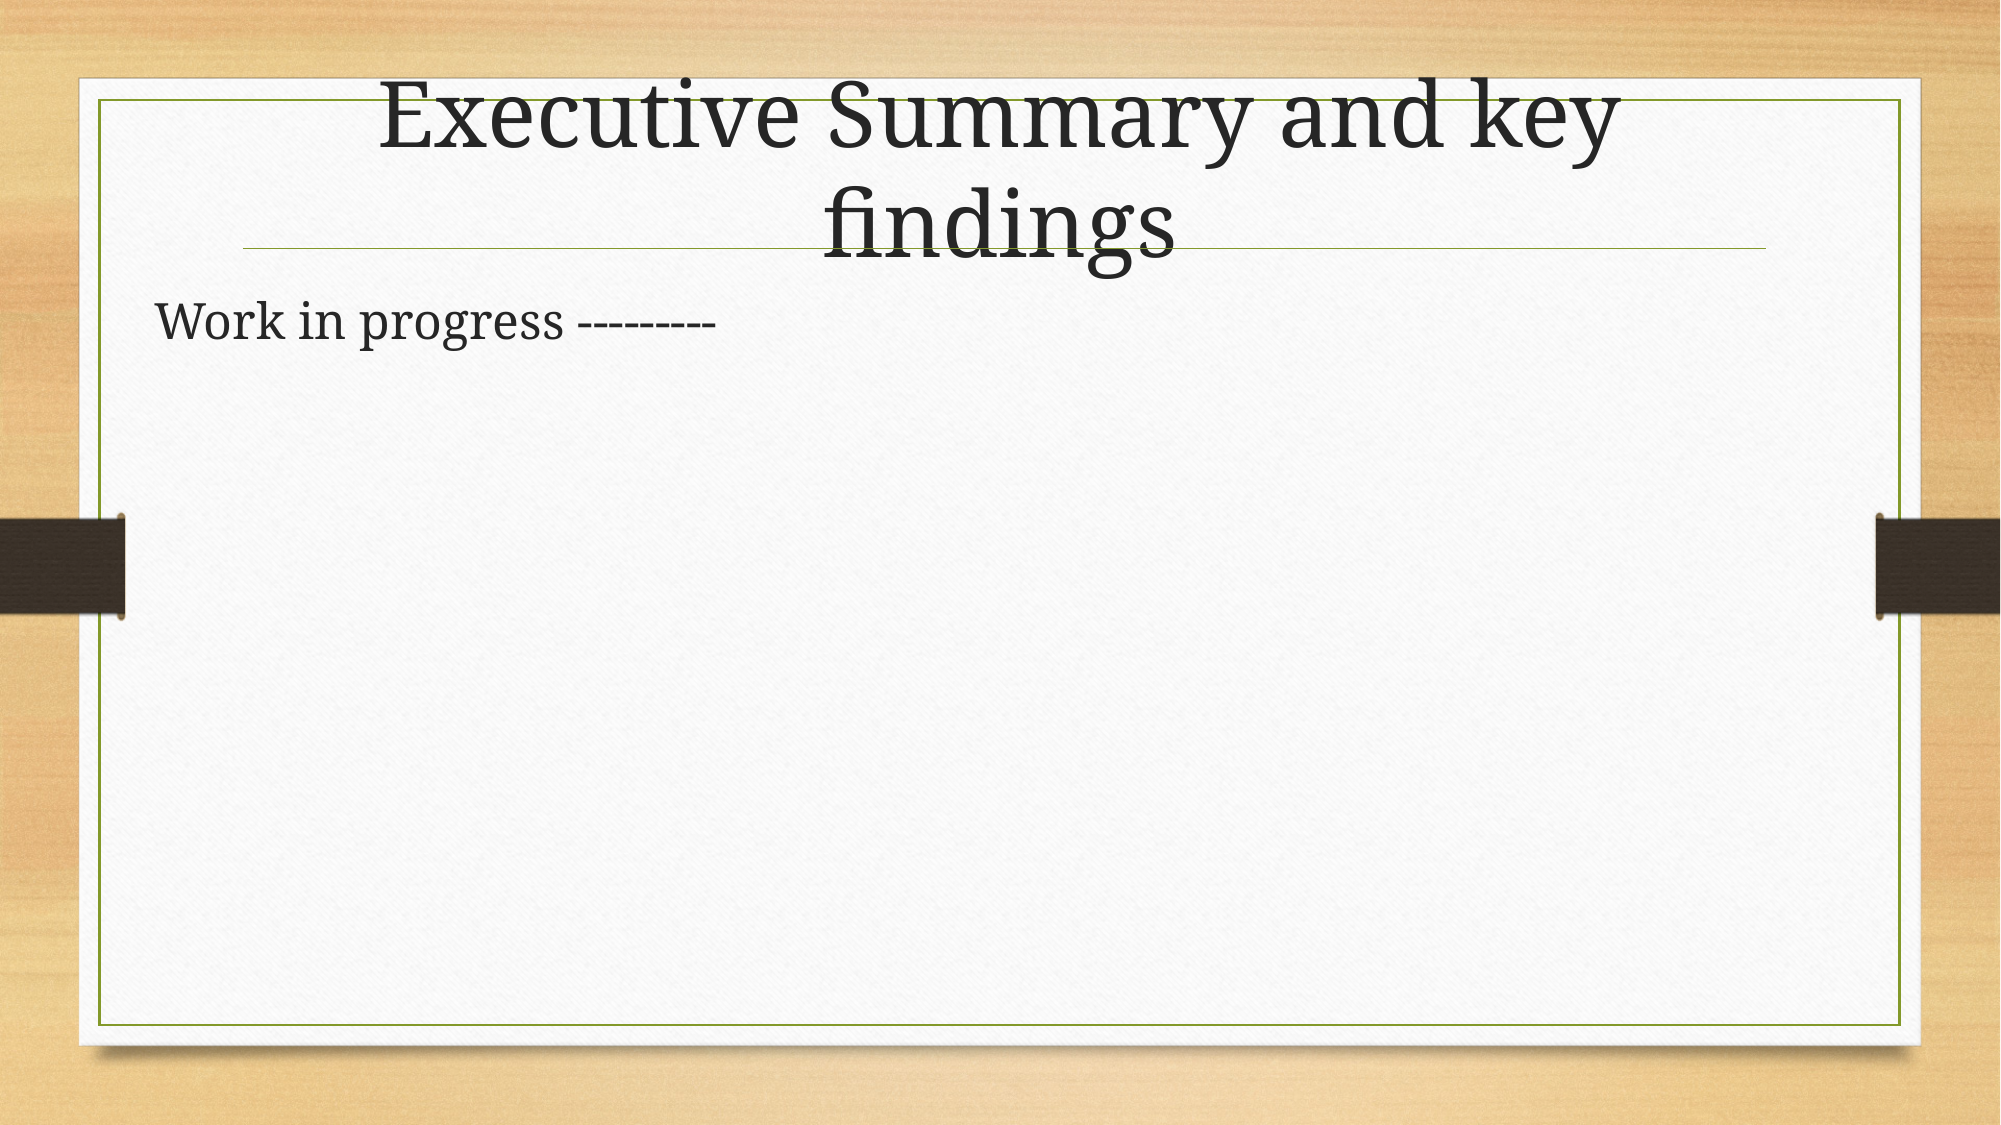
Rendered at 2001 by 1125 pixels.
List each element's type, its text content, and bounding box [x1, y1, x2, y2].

list Work in progress --------- [139, 281, 1873, 1001]
title Executive Summary and key findings [212, 36, 1788, 281]
picture [0, 0, 2001, 1125]
